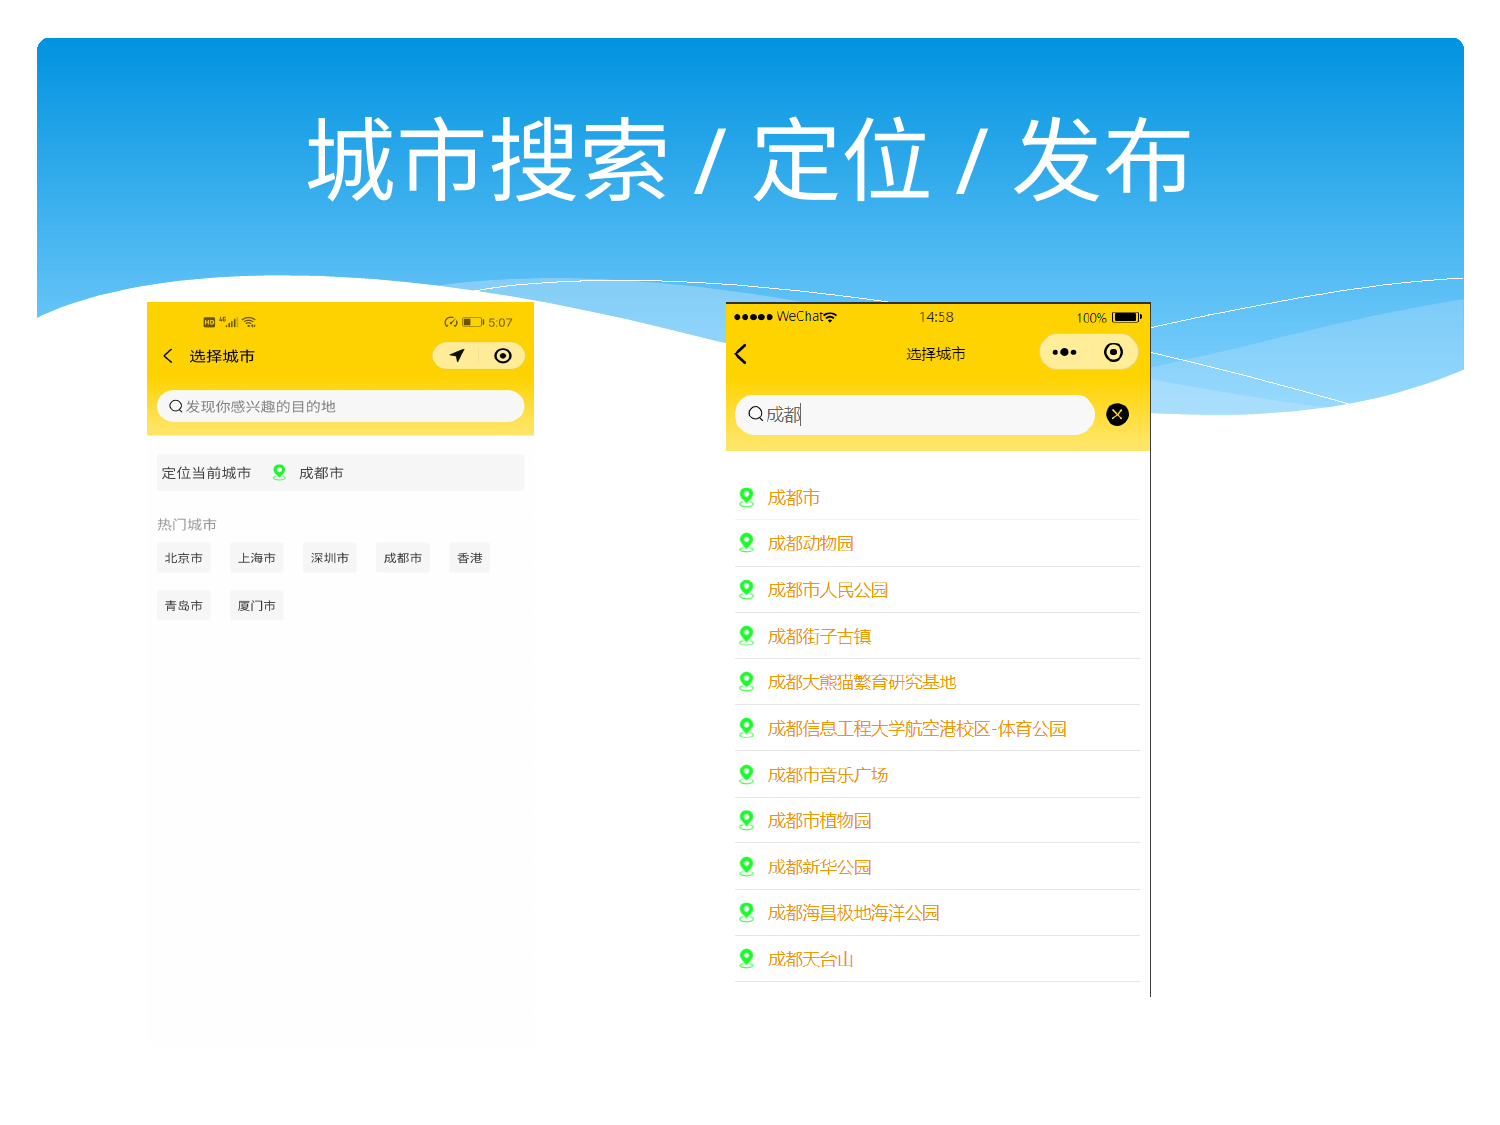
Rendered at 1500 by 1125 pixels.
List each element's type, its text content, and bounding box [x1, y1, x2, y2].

title 城市搜索/定位/发布 [74, 55, 1426, 262]
picture [726, 302, 1151, 997]
picture [147, 302, 534, 1046]
